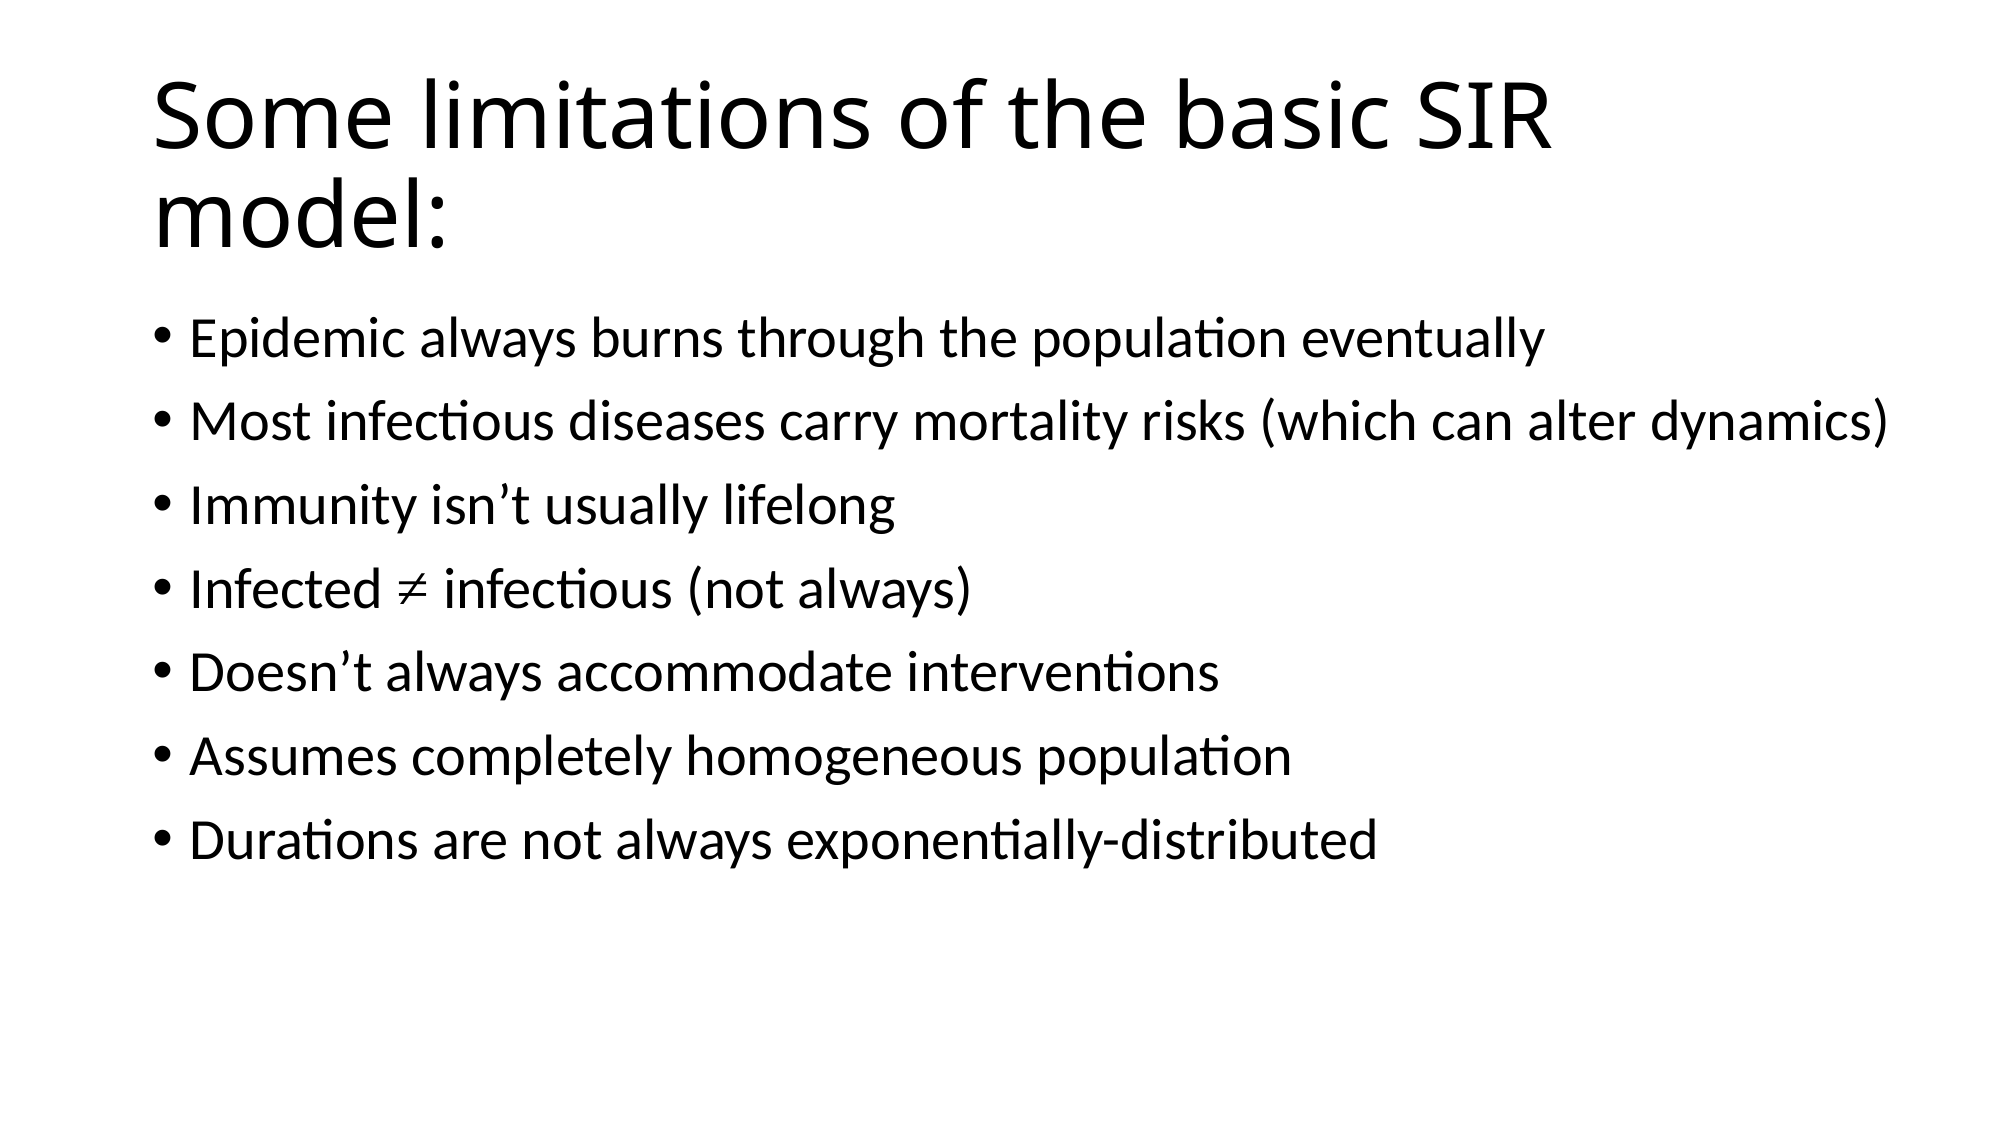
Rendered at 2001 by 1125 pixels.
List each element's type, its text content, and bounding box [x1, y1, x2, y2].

title Some limitations of the basic SIR model: [137, 59, 1863, 278]
list Epidemic always burns through the population eventually Most infectious diseases carry mortality risks (which can alter dynamics) Immunity isn’t usually lifelong Infected ≠ infectious (not always) Doesn’t always accommodate interventions Assumes completely homogeneous population Durations are not always exponentially-distributed [137, 299, 1907, 1014]
